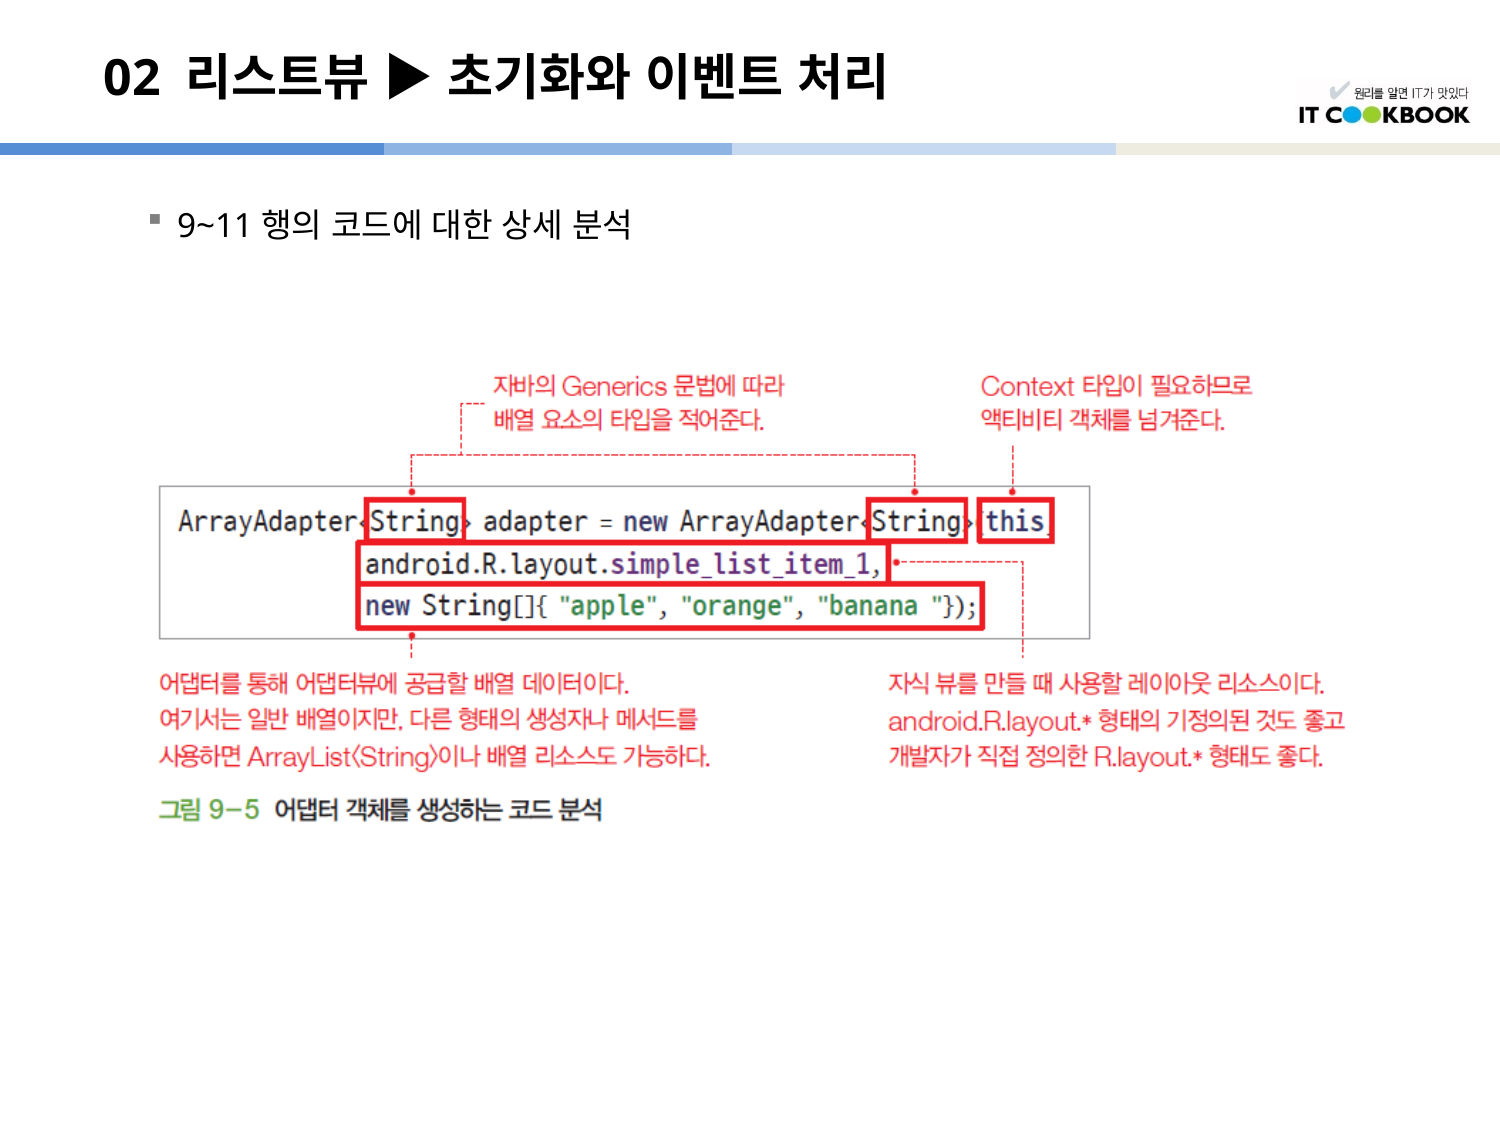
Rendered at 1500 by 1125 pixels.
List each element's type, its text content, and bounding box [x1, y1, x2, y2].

list 9~11행의 코드에 대한 상세 분석 [88, 196, 1436, 1083]
picture [135, 349, 1365, 842]
picture [1295, 78, 1473, 125]
title 02 리스트뷰 ▶ 초기화와 이벤트 처리 [88, 30, 1330, 121]
